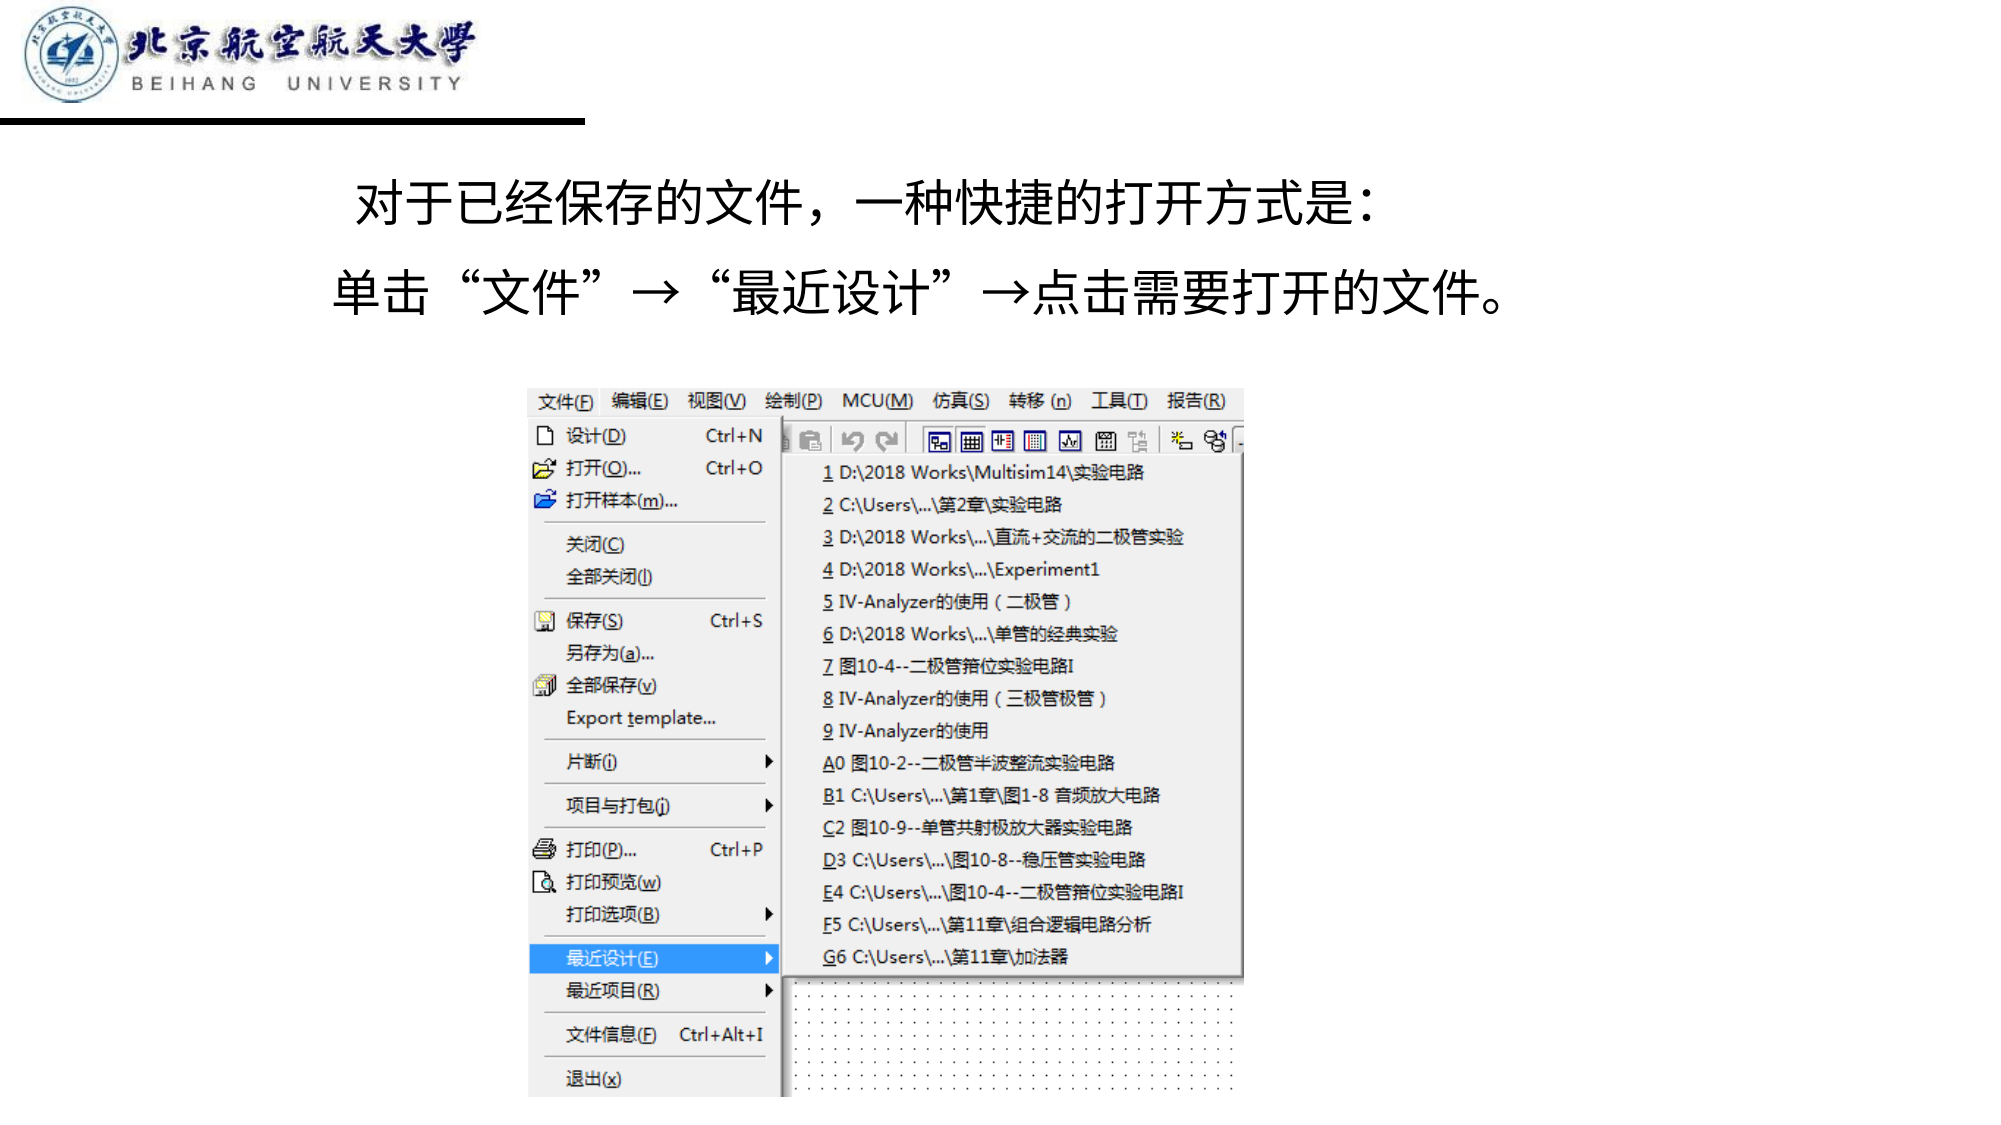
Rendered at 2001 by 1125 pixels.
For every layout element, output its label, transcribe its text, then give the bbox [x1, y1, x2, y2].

picture [21, 0, 481, 103]
picture [527, 388, 1244, 1097]
text_box 对于已经保存的文件，一种快捷的打开方式是： 单击“文件”→“最近设计”→点击需要打开的文件。 [316, 134, 1578, 329]
